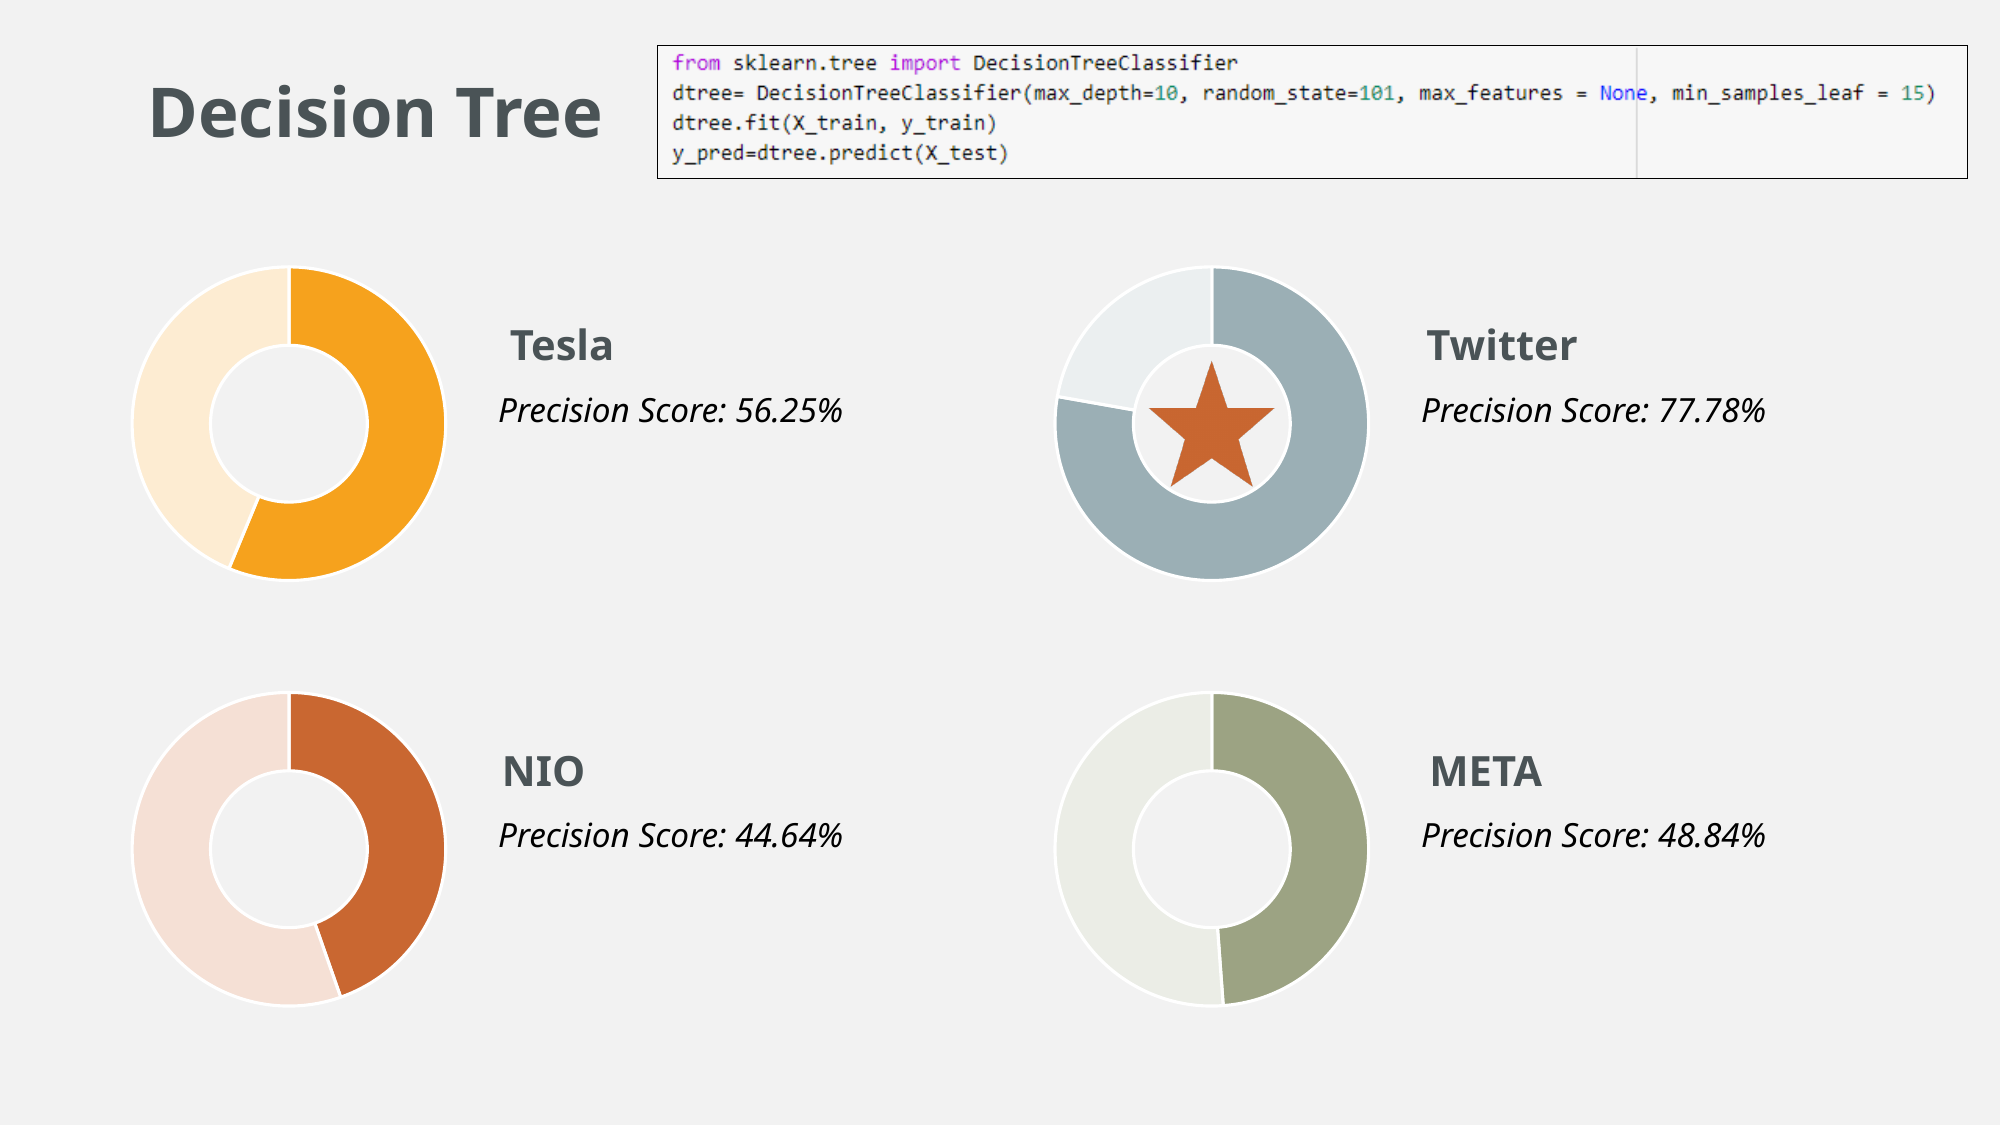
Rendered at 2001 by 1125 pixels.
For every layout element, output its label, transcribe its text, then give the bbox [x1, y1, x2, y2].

text_box Precision Score: 77.78% [1413, 382, 1832, 437]
text_box Precision Score: 56.25% [490, 382, 909, 437]
chart [1047, 260, 1376, 588]
text_box Precision Score: 44.64% [490, 807, 909, 862]
text_box Tesla [494, 311, 630, 377]
text_box Twitter [1411, 311, 1593, 377]
picture [1136, 348, 1287, 499]
text_box Precision Score: 48.84% [1413, 807, 1832, 862]
text_box META [1414, 736, 1558, 802]
text_box Decision Tree [132, 39, 619, 159]
text_box NIO [487, 736, 601, 802]
chart [124, 685, 453, 1013]
chart [124, 260, 453, 588]
picture [657, 45, 1968, 179]
chart [1047, 685, 1376, 1013]
